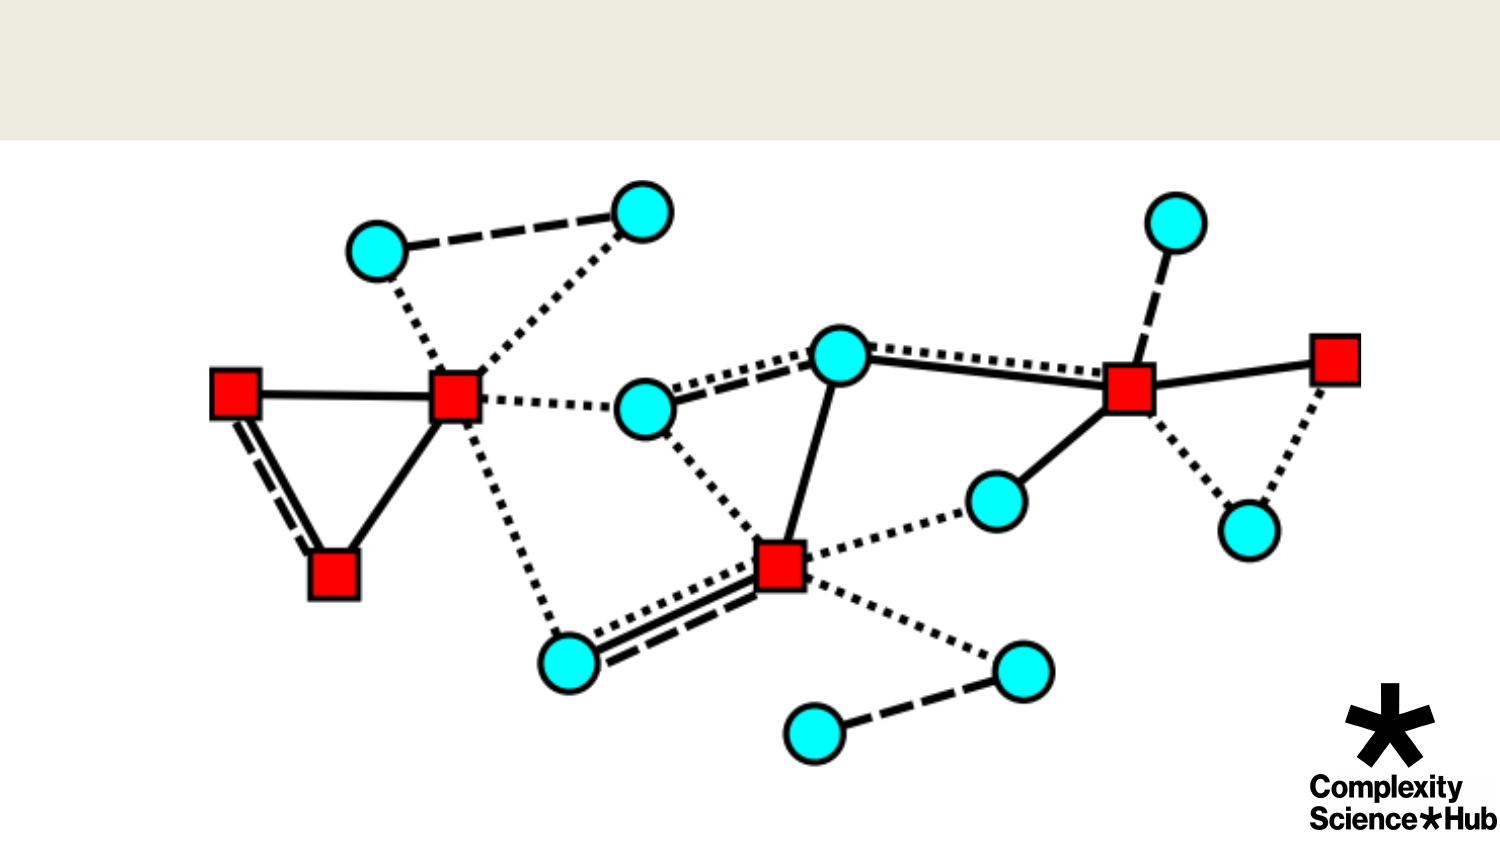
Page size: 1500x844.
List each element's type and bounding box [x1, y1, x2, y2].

picture [209, 179, 1497, 830]
